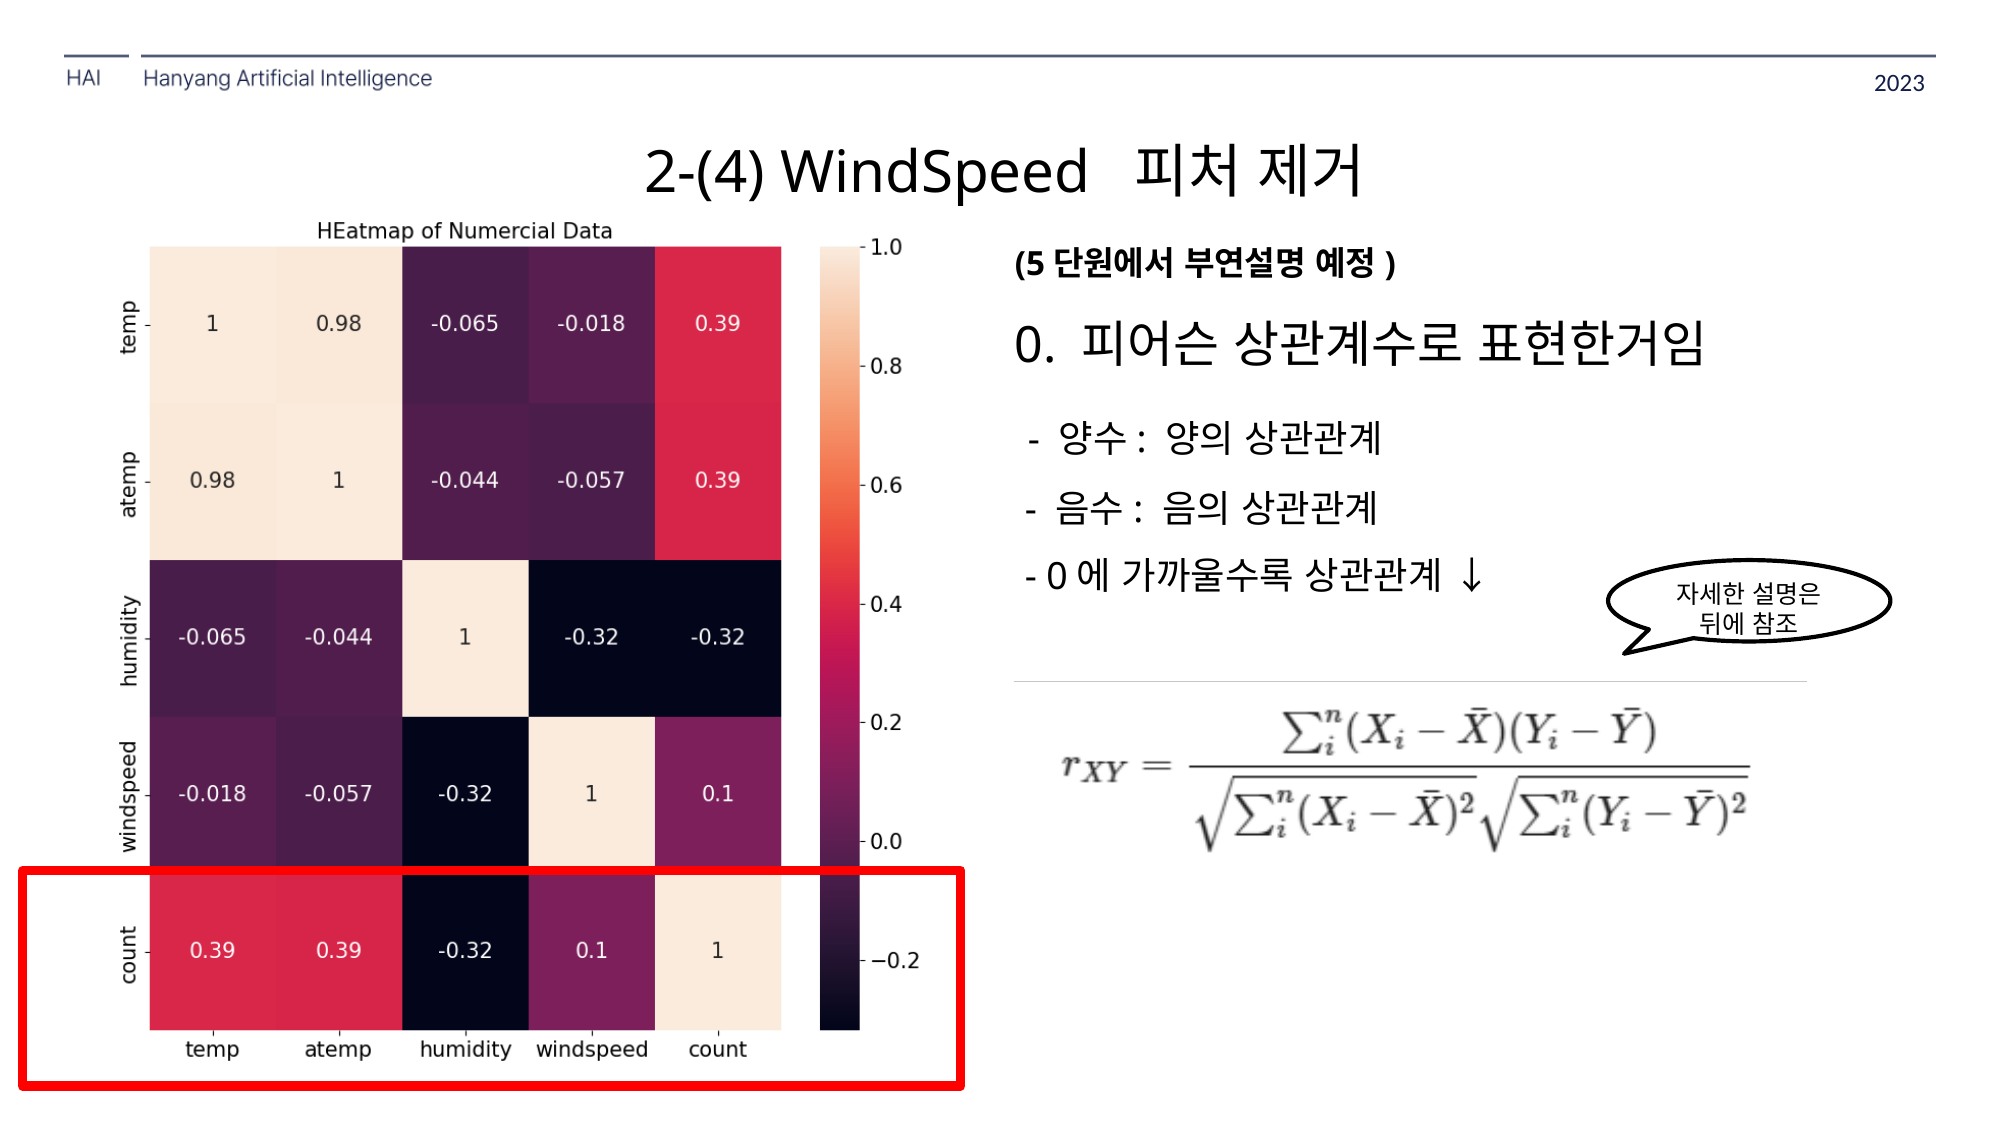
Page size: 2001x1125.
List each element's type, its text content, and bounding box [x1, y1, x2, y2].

text_box 2023 [1859, 58, 1989, 104]
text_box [141, 51, 1936, 59]
picture [1013, 681, 1808, 906]
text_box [64, 51, 130, 59]
picture [63, 59, 110, 97]
text_box 2-(4) WindSpeed 피처 제거 [630, 126, 1381, 212]
text_box [21, 869, 963, 1088]
text_box (5단원에서 부연설명 예정) 0. 피어슨 상관계수로 표현한거임 - 양수: 양의 상관관계 - 음수: 음의 상관관계 - 0에 가까울수록 상관관계 ↓ [999, 153, 1821, 667]
picture [109, 212, 931, 1072]
text_box 자세한 설명은 뒤에 참조 [1605, 557, 1893, 656]
picture [140, 59, 442, 101]
